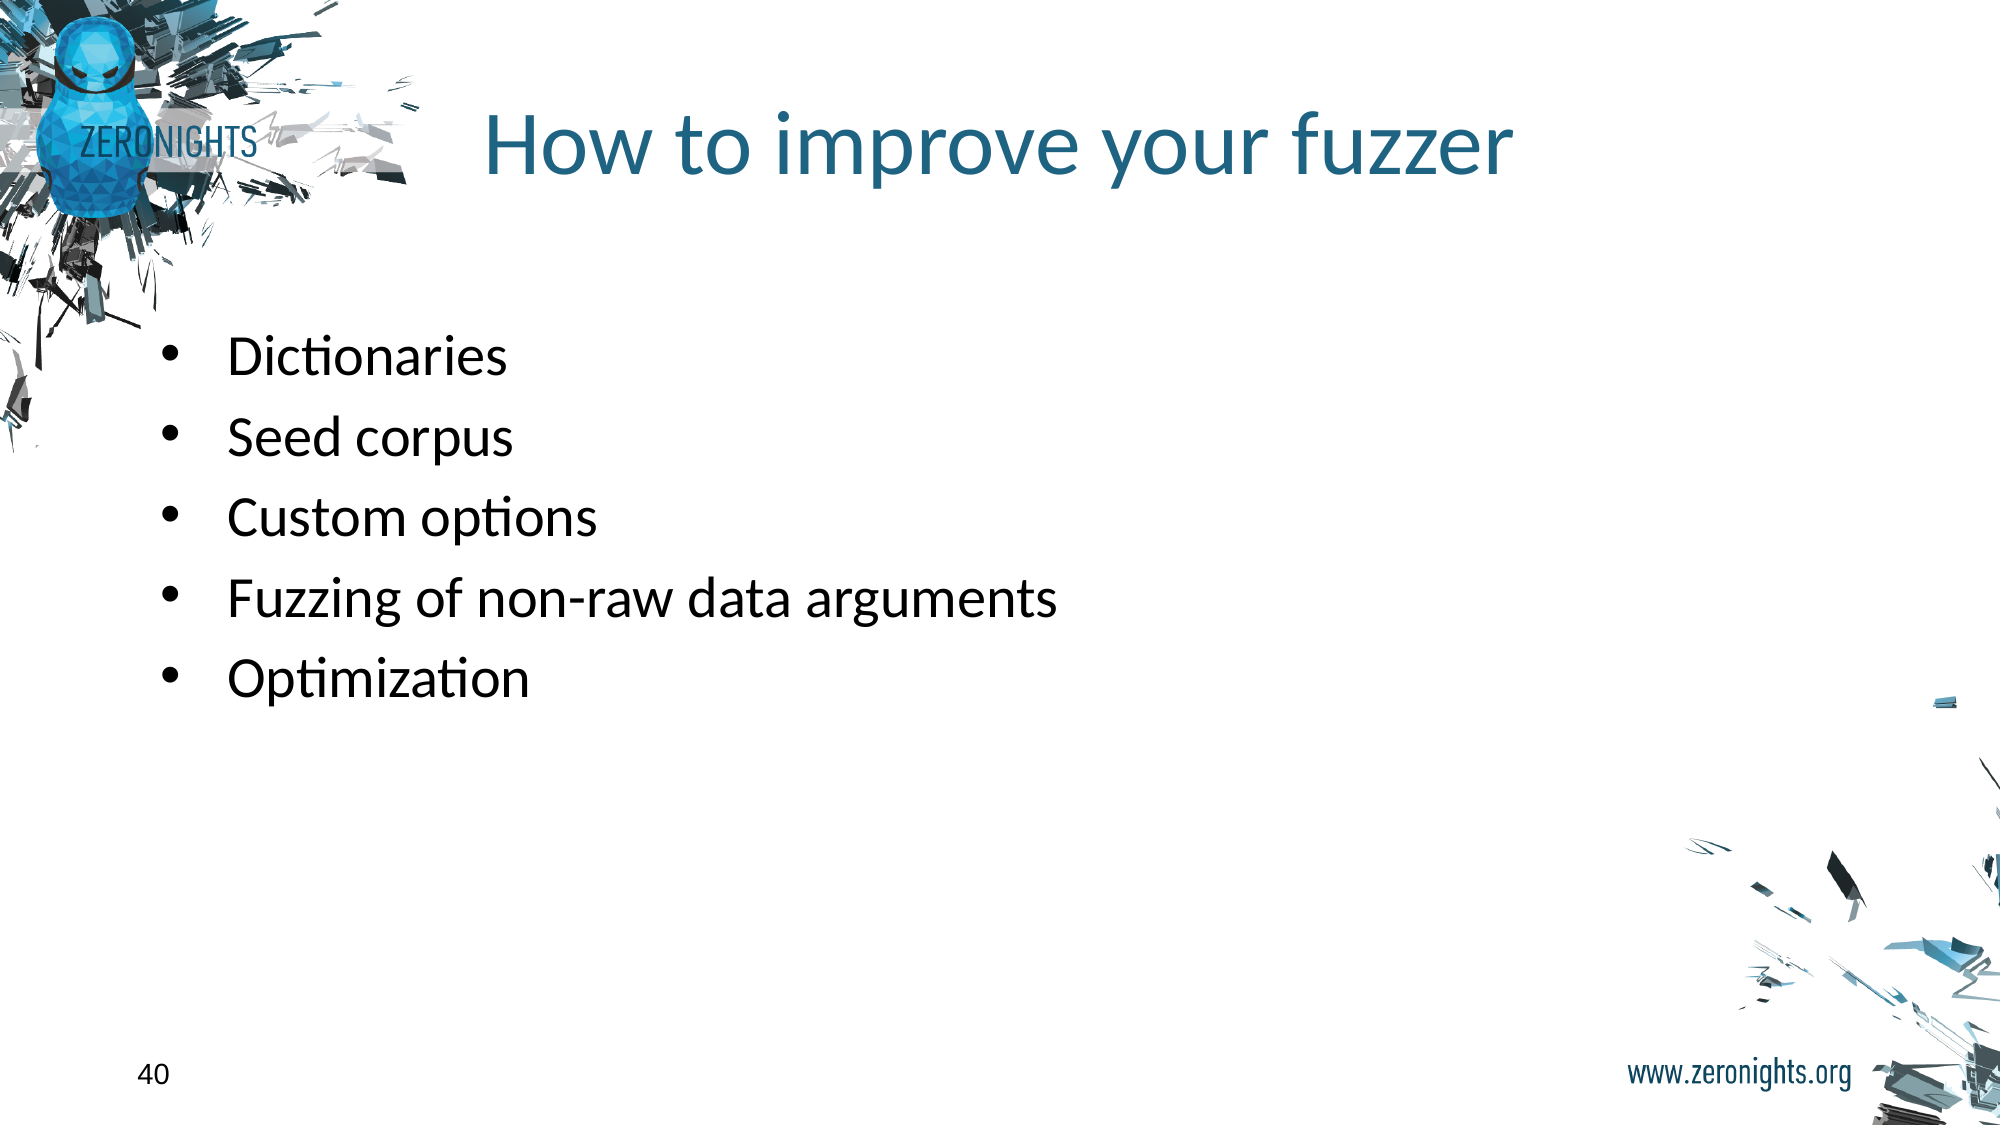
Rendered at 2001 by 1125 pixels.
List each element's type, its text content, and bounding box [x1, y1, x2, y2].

picture [0, 0, 470, 489]
list Dictionaries Seed corpus Custom options Fuzzing of non-raw data arguments Optimization [137, 299, 1863, 1026]
title How to improve your fuzzer [137, 95, 1863, 278]
slide_number ‹#› [137, 1042, 588, 1103]
picture [1612, 686, 2000, 1125]
